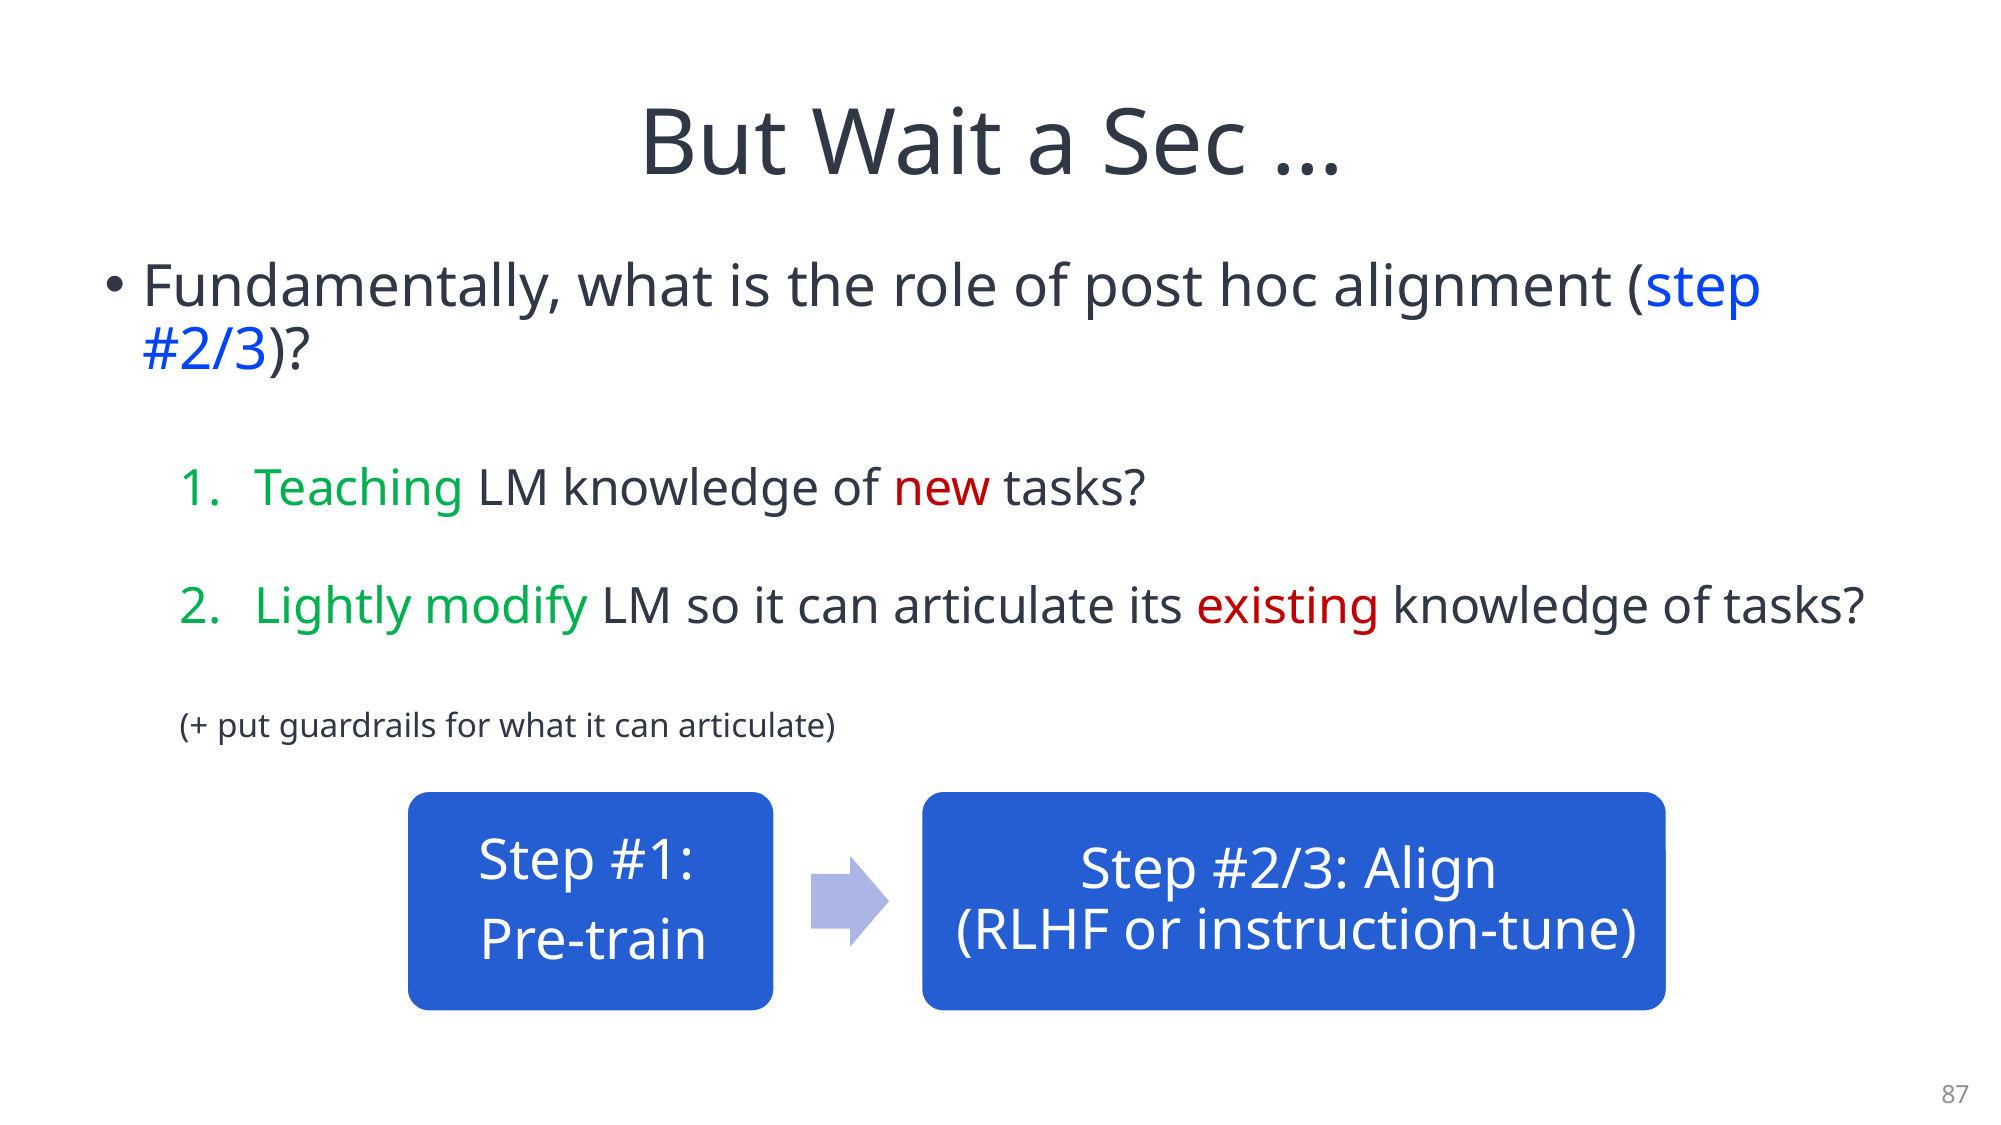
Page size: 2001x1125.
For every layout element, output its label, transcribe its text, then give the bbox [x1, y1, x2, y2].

list Fundamentally, what is the role of post hoc alignment (step #2/3)? Teaching LM knowledge of new tasks? Lightly modify LM so it can articulate its existing knowledge of tasks? (+ put guardrails for what it can articulate) [89, 248, 1935, 1014]
slide_number 87 [1912, 1065, 2000, 1125]
title But Wait a Sec … [32, 62, 1974, 228]
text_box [406, 778, 1668, 1025]
